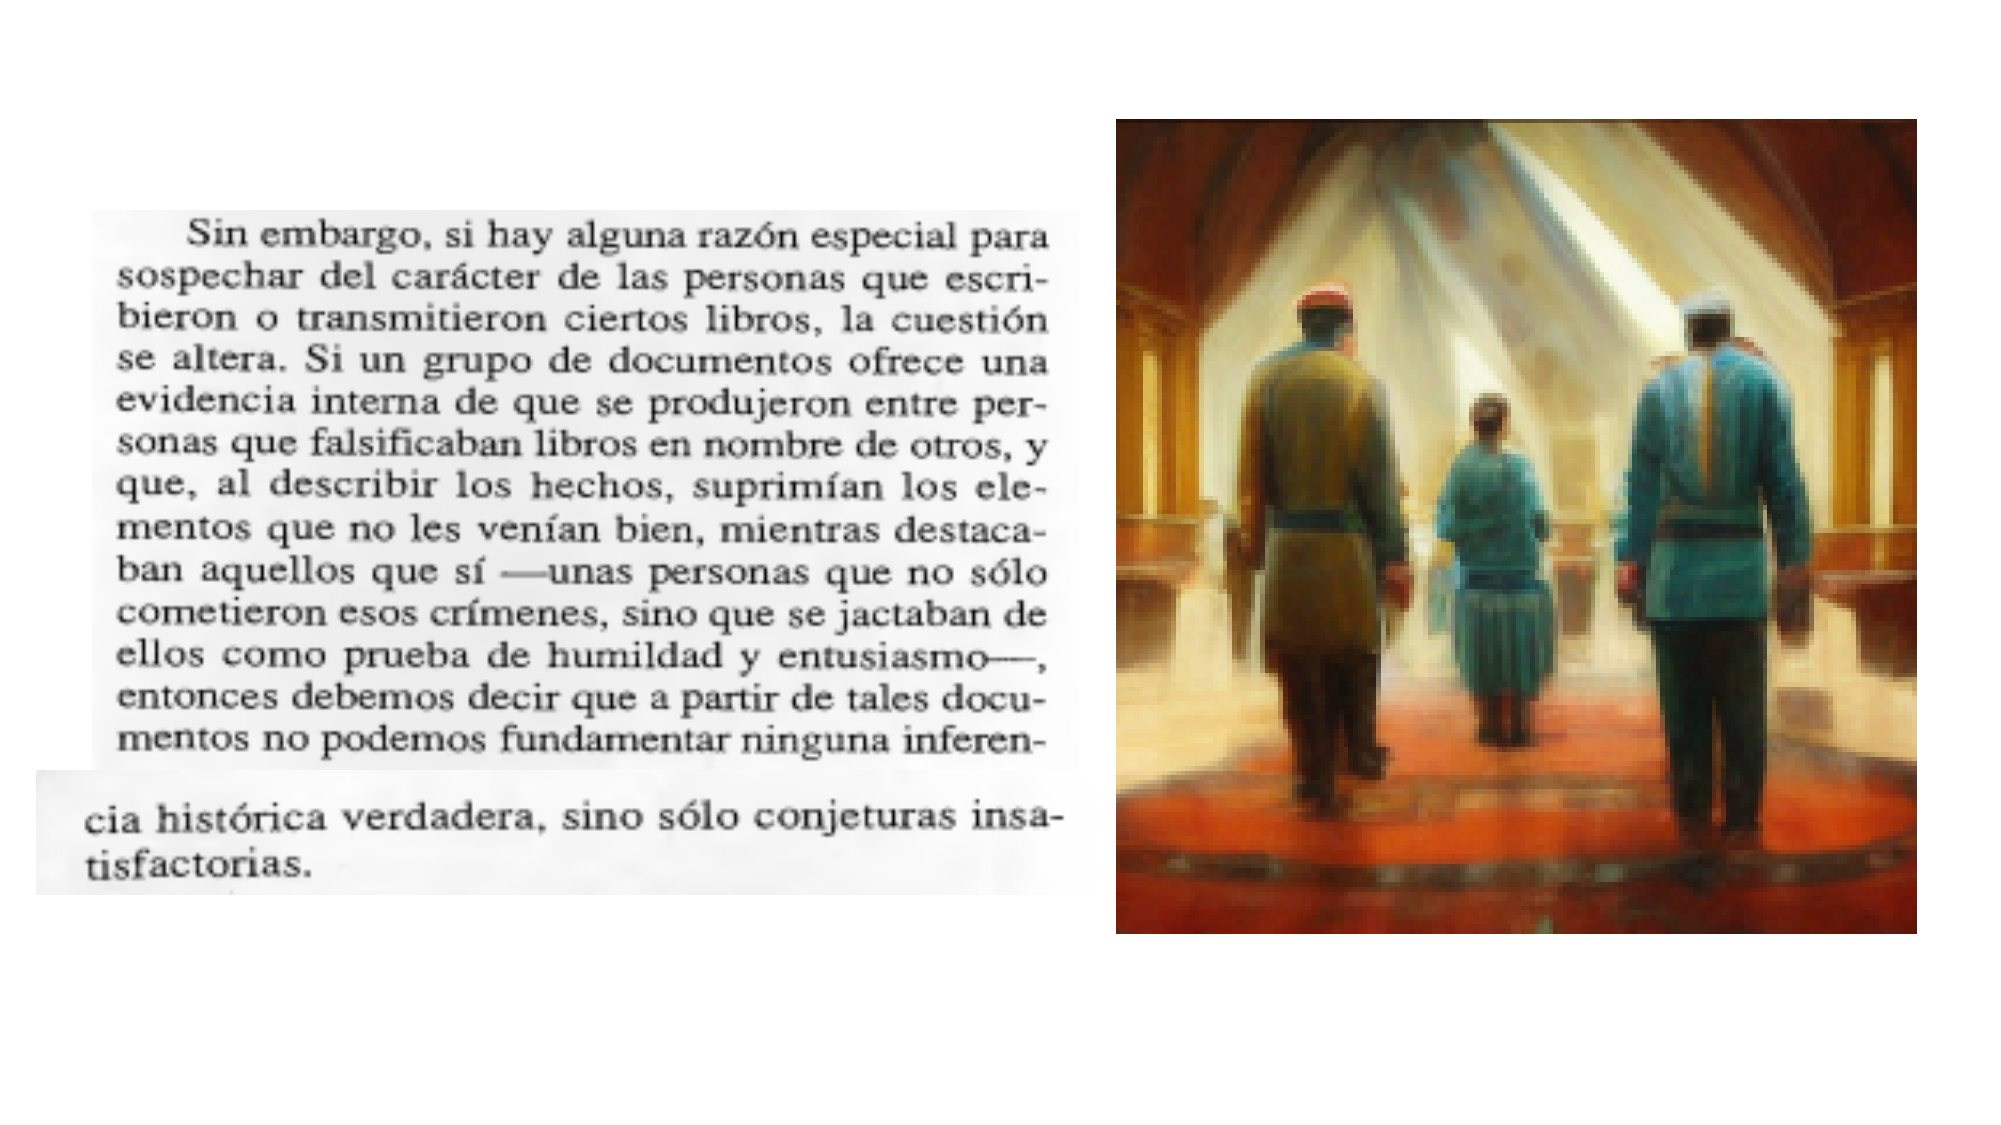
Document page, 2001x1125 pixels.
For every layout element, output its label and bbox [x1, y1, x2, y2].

picture [1116, 119, 1918, 934]
picture [36, 210, 1098, 895]
